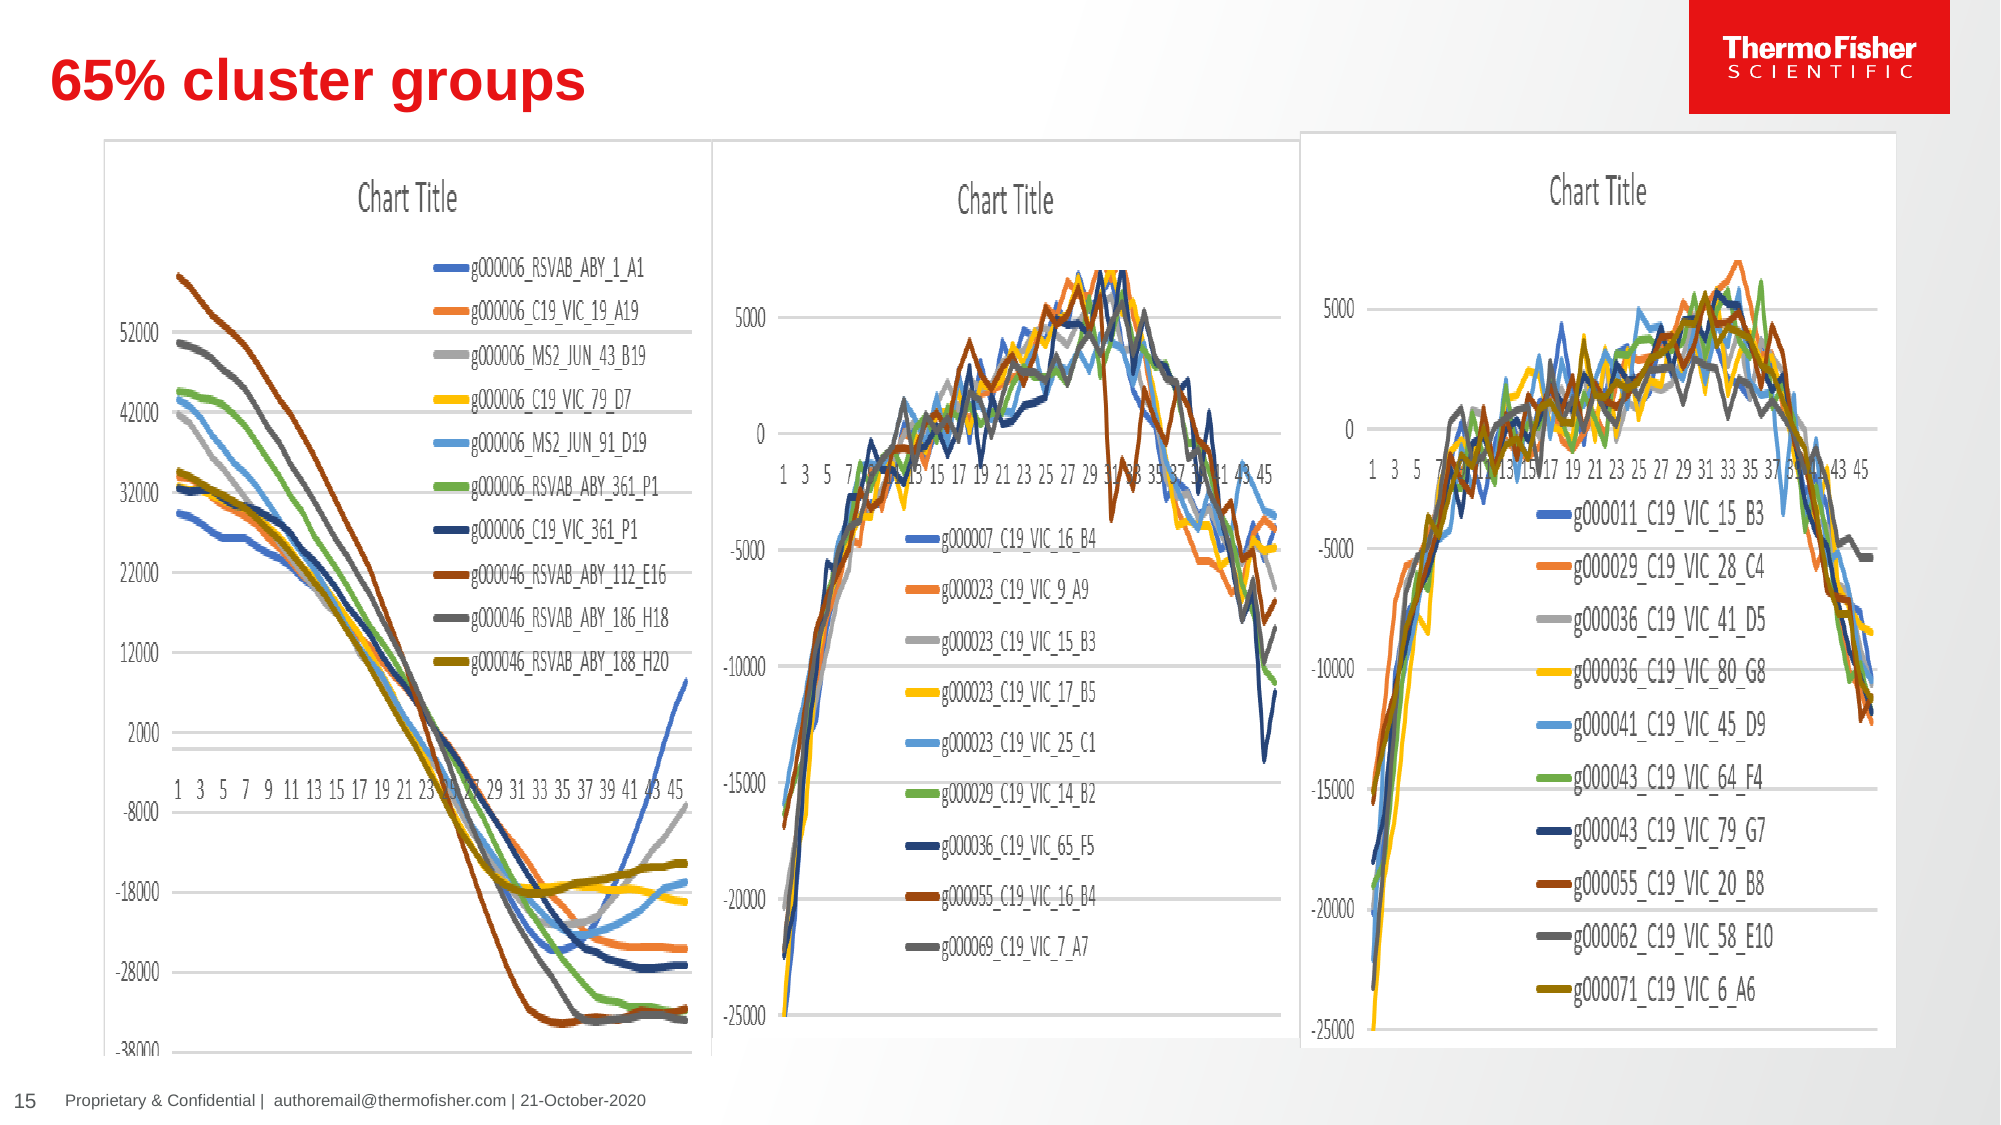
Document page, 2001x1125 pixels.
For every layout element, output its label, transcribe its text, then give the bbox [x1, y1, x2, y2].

title 65% cluster groups [50, 50, 1650, 113]
picture [103, 131, 1897, 1056]
footer Proprietary & Confidential | authoremail@thermofisher.com | 21-October-2020 [50, 1074, 1300, 1125]
slide_number 15 [0, 1074, 50, 1125]
